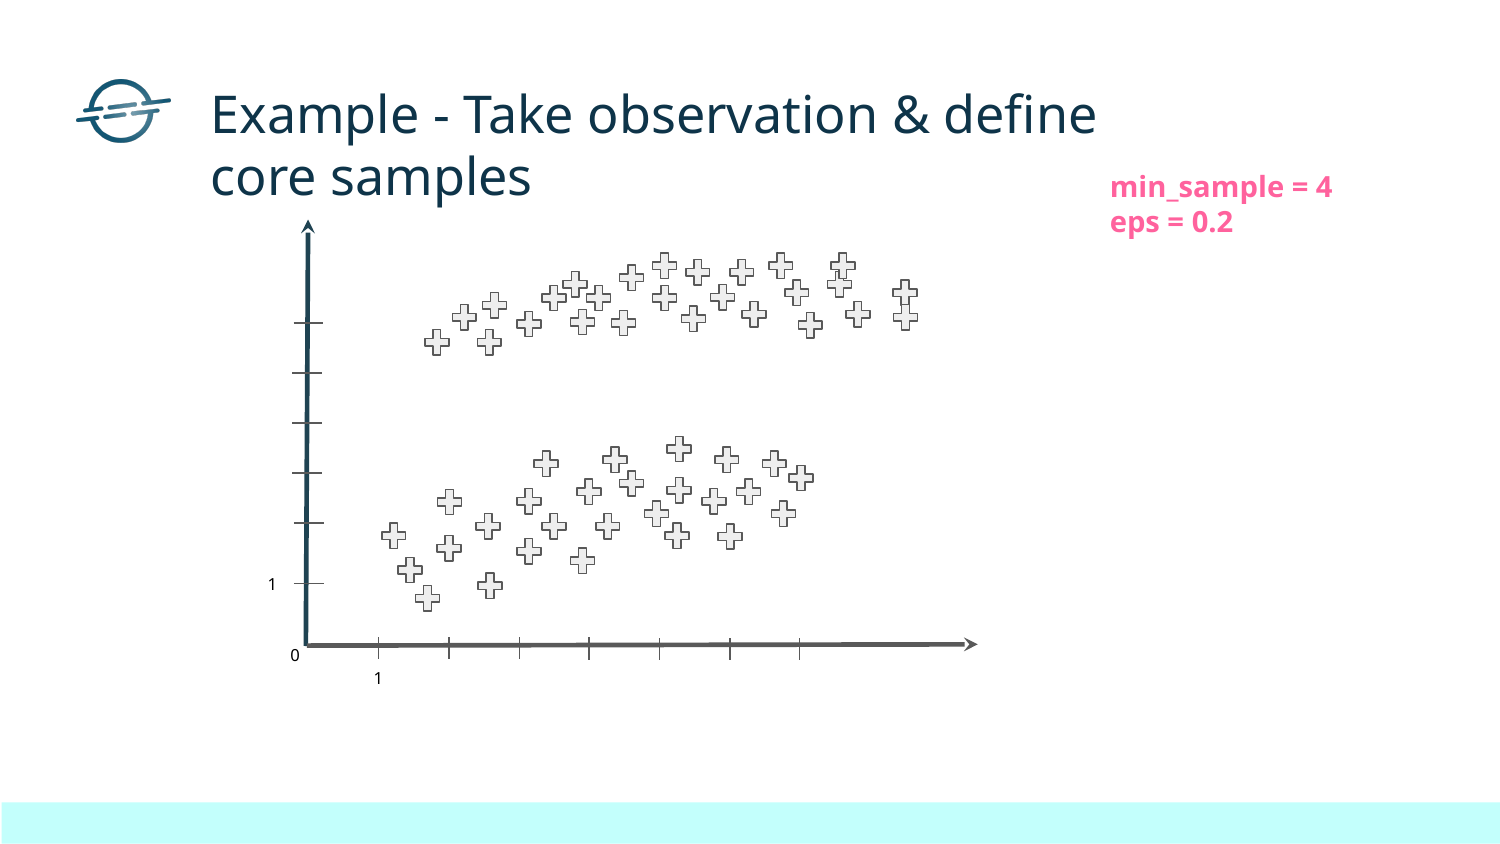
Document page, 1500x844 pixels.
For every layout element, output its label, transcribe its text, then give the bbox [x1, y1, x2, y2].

text_box [534, 451, 559, 477]
text_box [845, 301, 870, 327]
text_box [541, 513, 566, 539]
text_box [619, 470, 644, 497]
text_box [563, 271, 588, 297]
text_box [541, 285, 566, 311]
text_box [478, 573, 502, 599]
picture [75, 78, 171, 143]
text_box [305, 591, 309, 645]
text_box [611, 310, 636, 336]
text_box [710, 284, 735, 310]
text_box [424, 329, 449, 355]
text_box [771, 501, 796, 527]
text_box [893, 304, 918, 330]
text_box [398, 557, 422, 583]
text_box [437, 535, 461, 561]
text_box [736, 479, 761, 505]
text_box 0 [257, 644, 334, 666]
text_box [415, 585, 440, 611]
text_box [667, 477, 692, 503]
text_box 1 [215, 573, 293, 595]
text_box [305, 530, 309, 583]
text_box [477, 329, 502, 355]
text_box [798, 312, 823, 338]
text_box [681, 306, 706, 332]
text_box [714, 447, 739, 473]
text_box [516, 488, 541, 514]
text_box [830, 253, 855, 279]
text_box [718, 523, 743, 550]
text_box [762, 451, 787, 477]
text_box [789, 465, 813, 491]
text_box [701, 488, 726, 514]
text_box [305, 430, 309, 472]
text_box [652, 285, 677, 311]
text_box [644, 501, 669, 527]
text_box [305, 330, 309, 372]
text_box [729, 259, 754, 285]
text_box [305, 480, 309, 522]
text_box [784, 280, 809, 306]
text_box [576, 479, 601, 505]
text_box [570, 548, 595, 574]
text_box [305, 380, 309, 422]
text_box [381, 522, 406, 549]
text_box [827, 271, 852, 297]
text_box [570, 309, 595, 335]
text_box [685, 259, 710, 285]
text_box [586, 285, 611, 311]
text_box [667, 436, 692, 462]
text_box [482, 292, 507, 318]
title Example - Take observation & define core samples [195, 66, 1196, 154]
text_box [476, 513, 501, 539]
text_box 1 [340, 666, 417, 689]
text_box [892, 280, 917, 304]
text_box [305, 219, 309, 322]
text_box [1, 802, 1500, 844]
text_box [516, 311, 541, 337]
text_box [665, 522, 689, 549]
text_box min_sample = 4 eps = 0.2 [1094, 152, 1465, 237]
text_box [619, 265, 644, 291]
text_box [595, 513, 620, 539]
text_box [652, 253, 677, 279]
text_box [452, 304, 477, 330]
text_box [768, 253, 793, 279]
text_box [742, 301, 767, 327]
text_box [603, 447, 627, 473]
text_box [516, 538, 541, 564]
text_box [437, 489, 462, 515]
